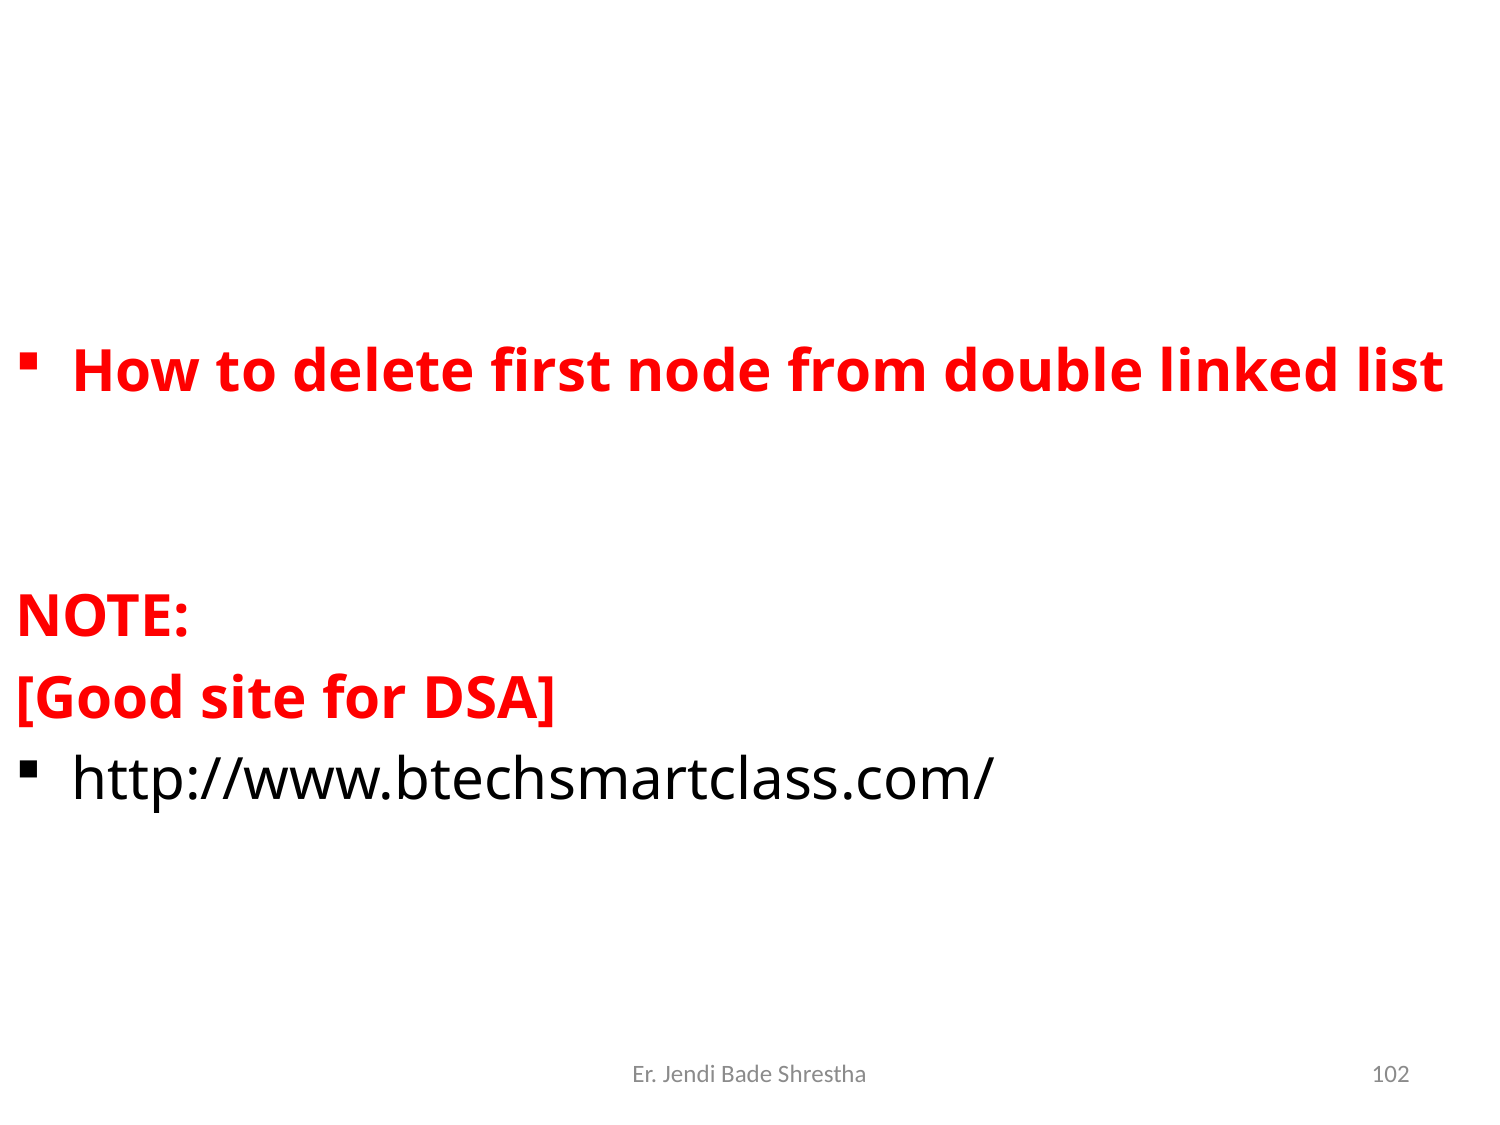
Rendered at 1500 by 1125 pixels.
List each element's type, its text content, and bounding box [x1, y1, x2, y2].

slide_number 102 [1074, 1042, 1425, 1103]
list How to delete first node from double linked list NOTE: [Good site for DSA] http://www.btechsmartclass.com/ [0, 0, 1500, 1125]
footer Er. Jendi Bade Shrestha [512, 1042, 988, 1103]
